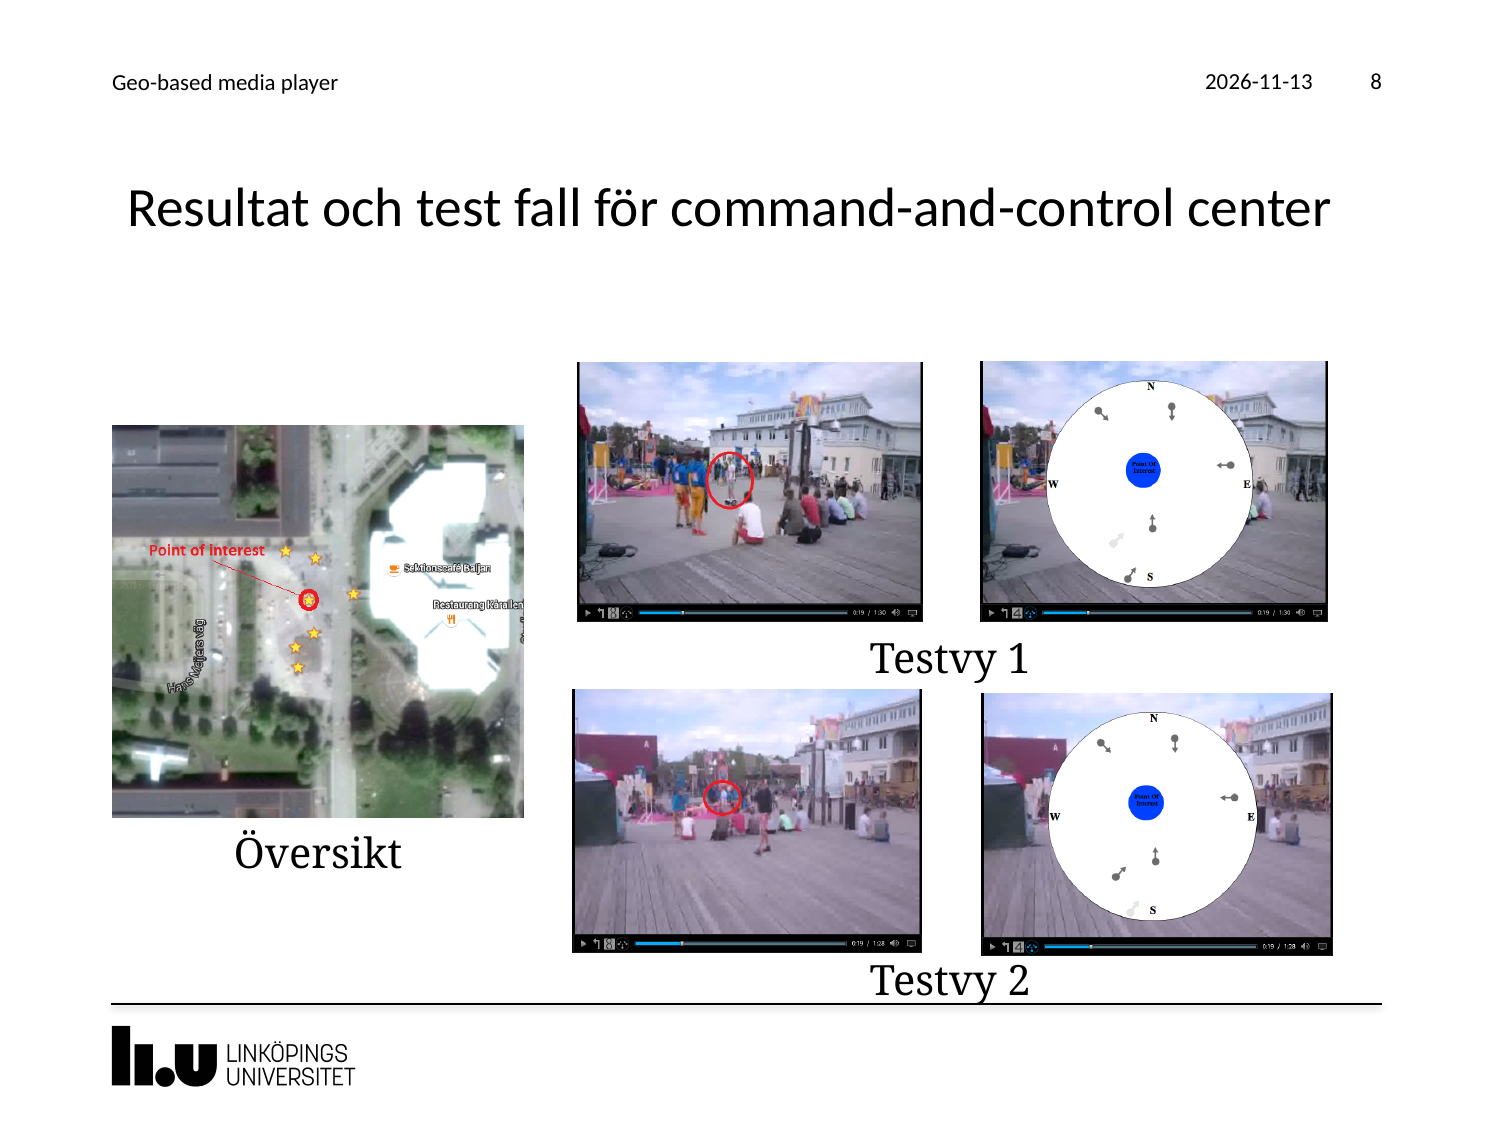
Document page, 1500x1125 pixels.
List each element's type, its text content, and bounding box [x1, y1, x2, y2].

picture [571, 689, 922, 953]
footer Geo-based media player [97, 59, 1055, 103]
text_box Översikt [158, 826, 478, 885]
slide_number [1092, 59, 1306, 103]
slide_number 8 [1306, 59, 1397, 103]
picture [575, 361, 923, 622]
title Resultat och test fall för command-and-control center [112, 163, 1382, 301]
text_box Testvy 1 [854, 624, 1204, 690]
picture [981, 693, 1333, 956]
picture [980, 361, 1328, 622]
picture [112, 425, 525, 818]
text_box Testvy 2 [854, 945, 1204, 1011]
picture [93, 1007, 374, 1104]
